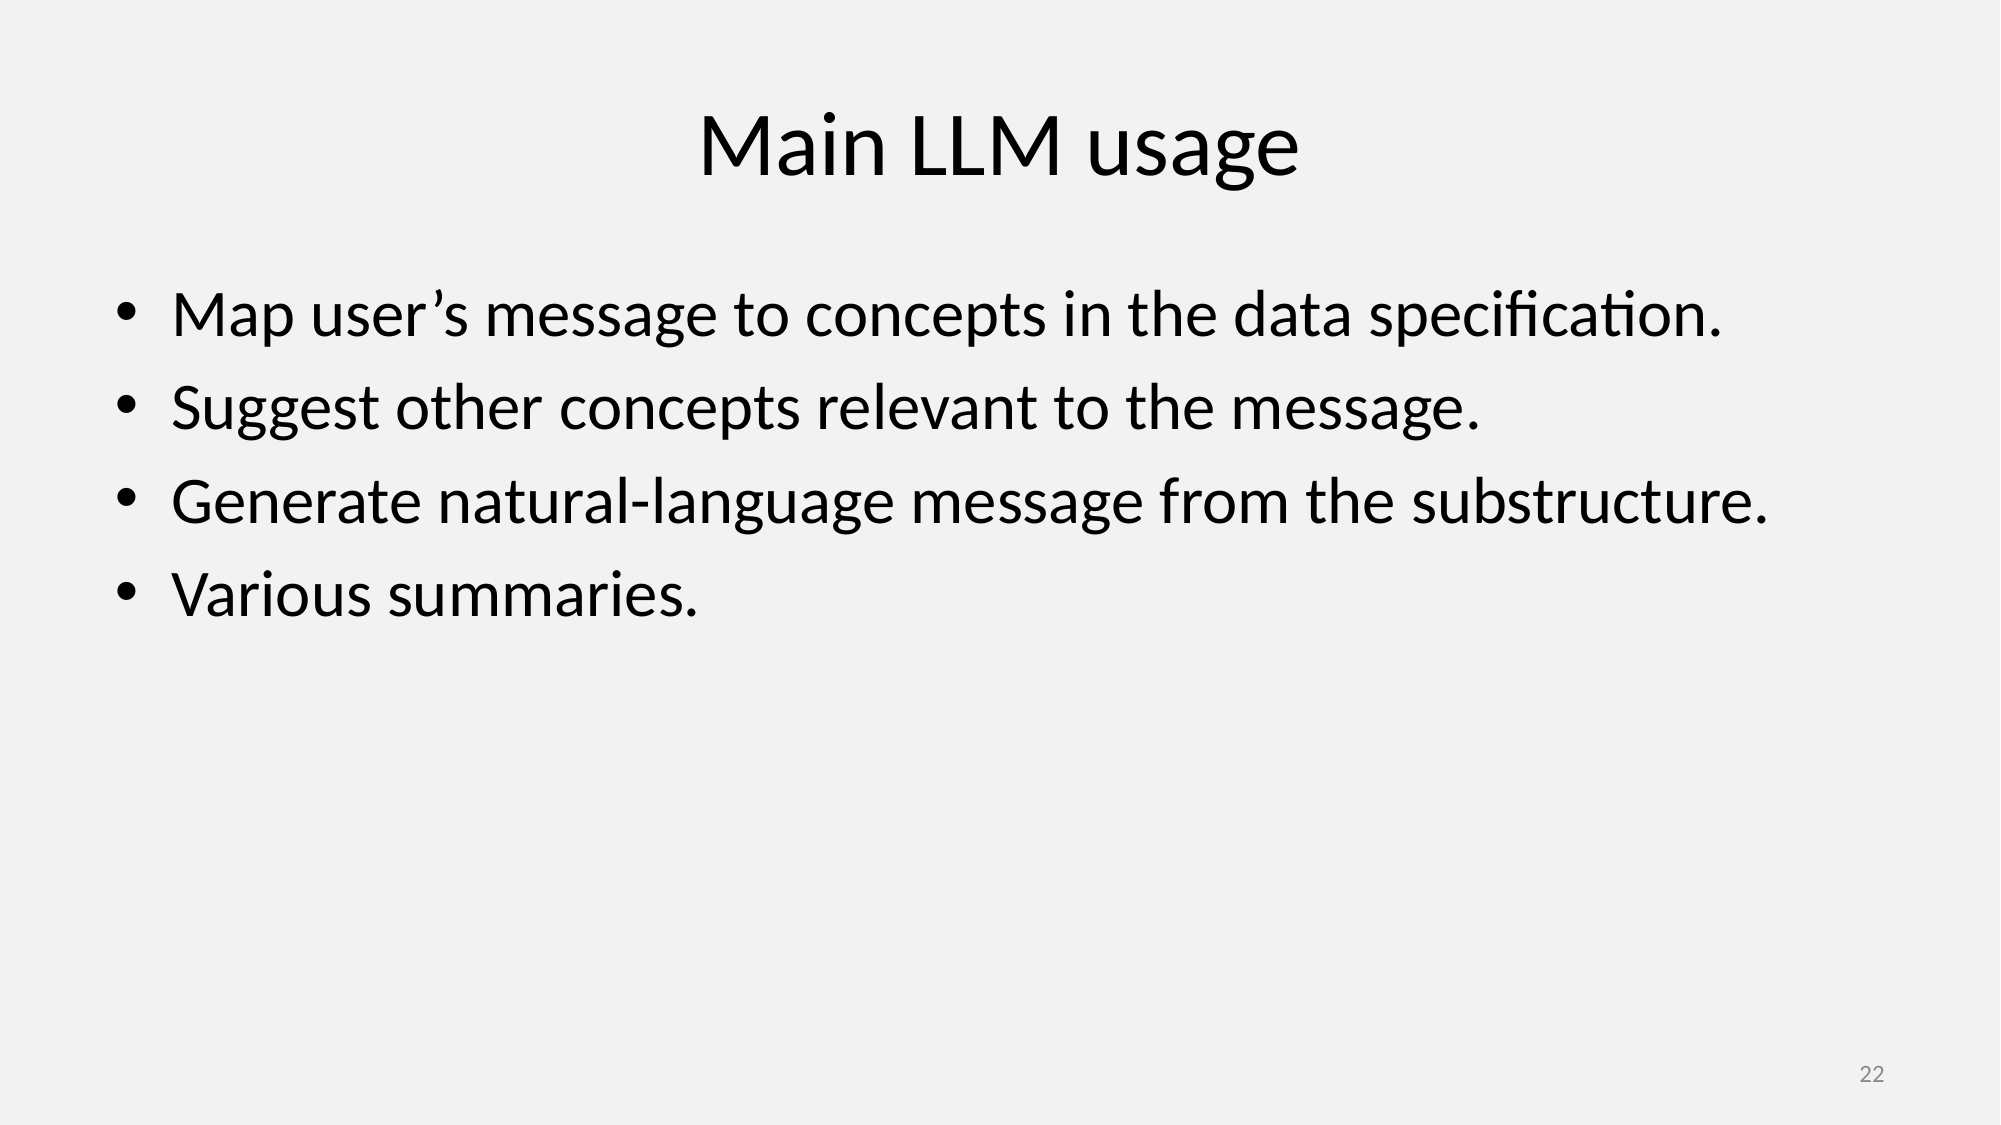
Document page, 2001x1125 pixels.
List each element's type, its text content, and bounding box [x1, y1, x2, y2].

title Main LLM usage [99, 45, 1900, 233]
slide_number 22 [1433, 1042, 1900, 1103]
list Map user’s message to concepts in the data specification. Suggest other concepts relevant to the message. Generate natural-language message from the substructure. Various summaries. [99, 262, 1900, 1005]
